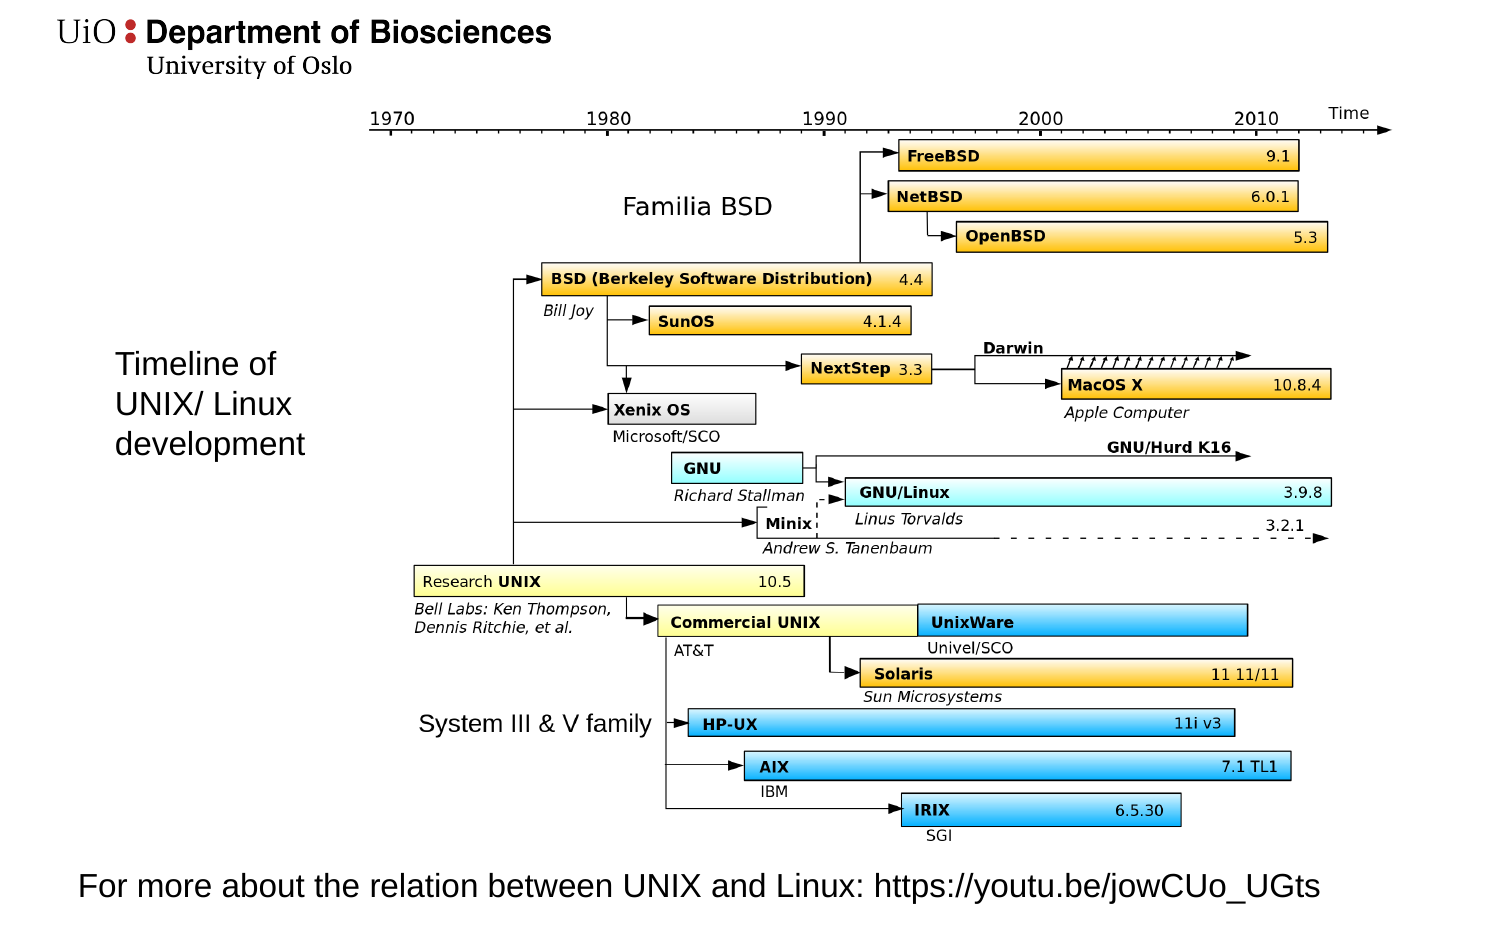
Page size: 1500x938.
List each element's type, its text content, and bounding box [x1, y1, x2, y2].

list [354, 80, 1438, 858]
picture [57, 19, 551, 79]
text_box Timeline of UNIX/ Linux development [100, 334, 349, 470]
text_box For more about the relation between UNIX and Linux: https://youtu.be/jowCUo_UGts [63, 857, 1487, 912]
